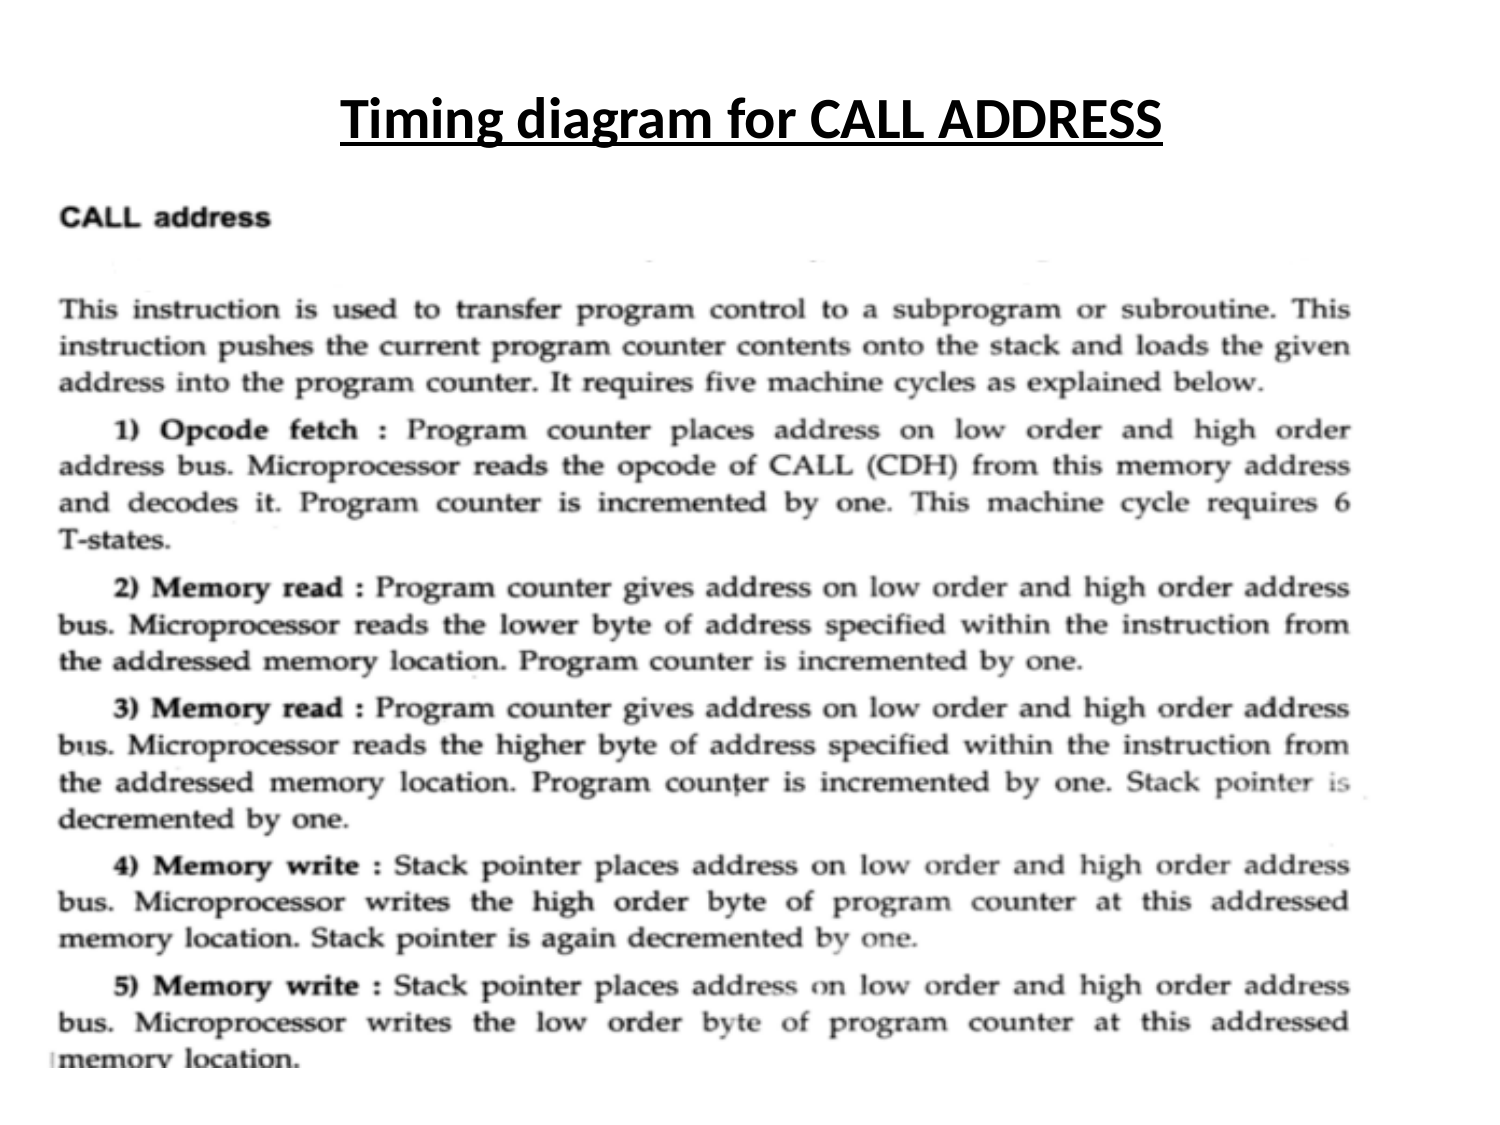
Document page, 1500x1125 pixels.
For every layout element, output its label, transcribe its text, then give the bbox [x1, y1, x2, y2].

picture [37, 191, 1434, 1068]
text_box Timing diagram for CALL ADDRESS [52, 72, 1452, 208]
